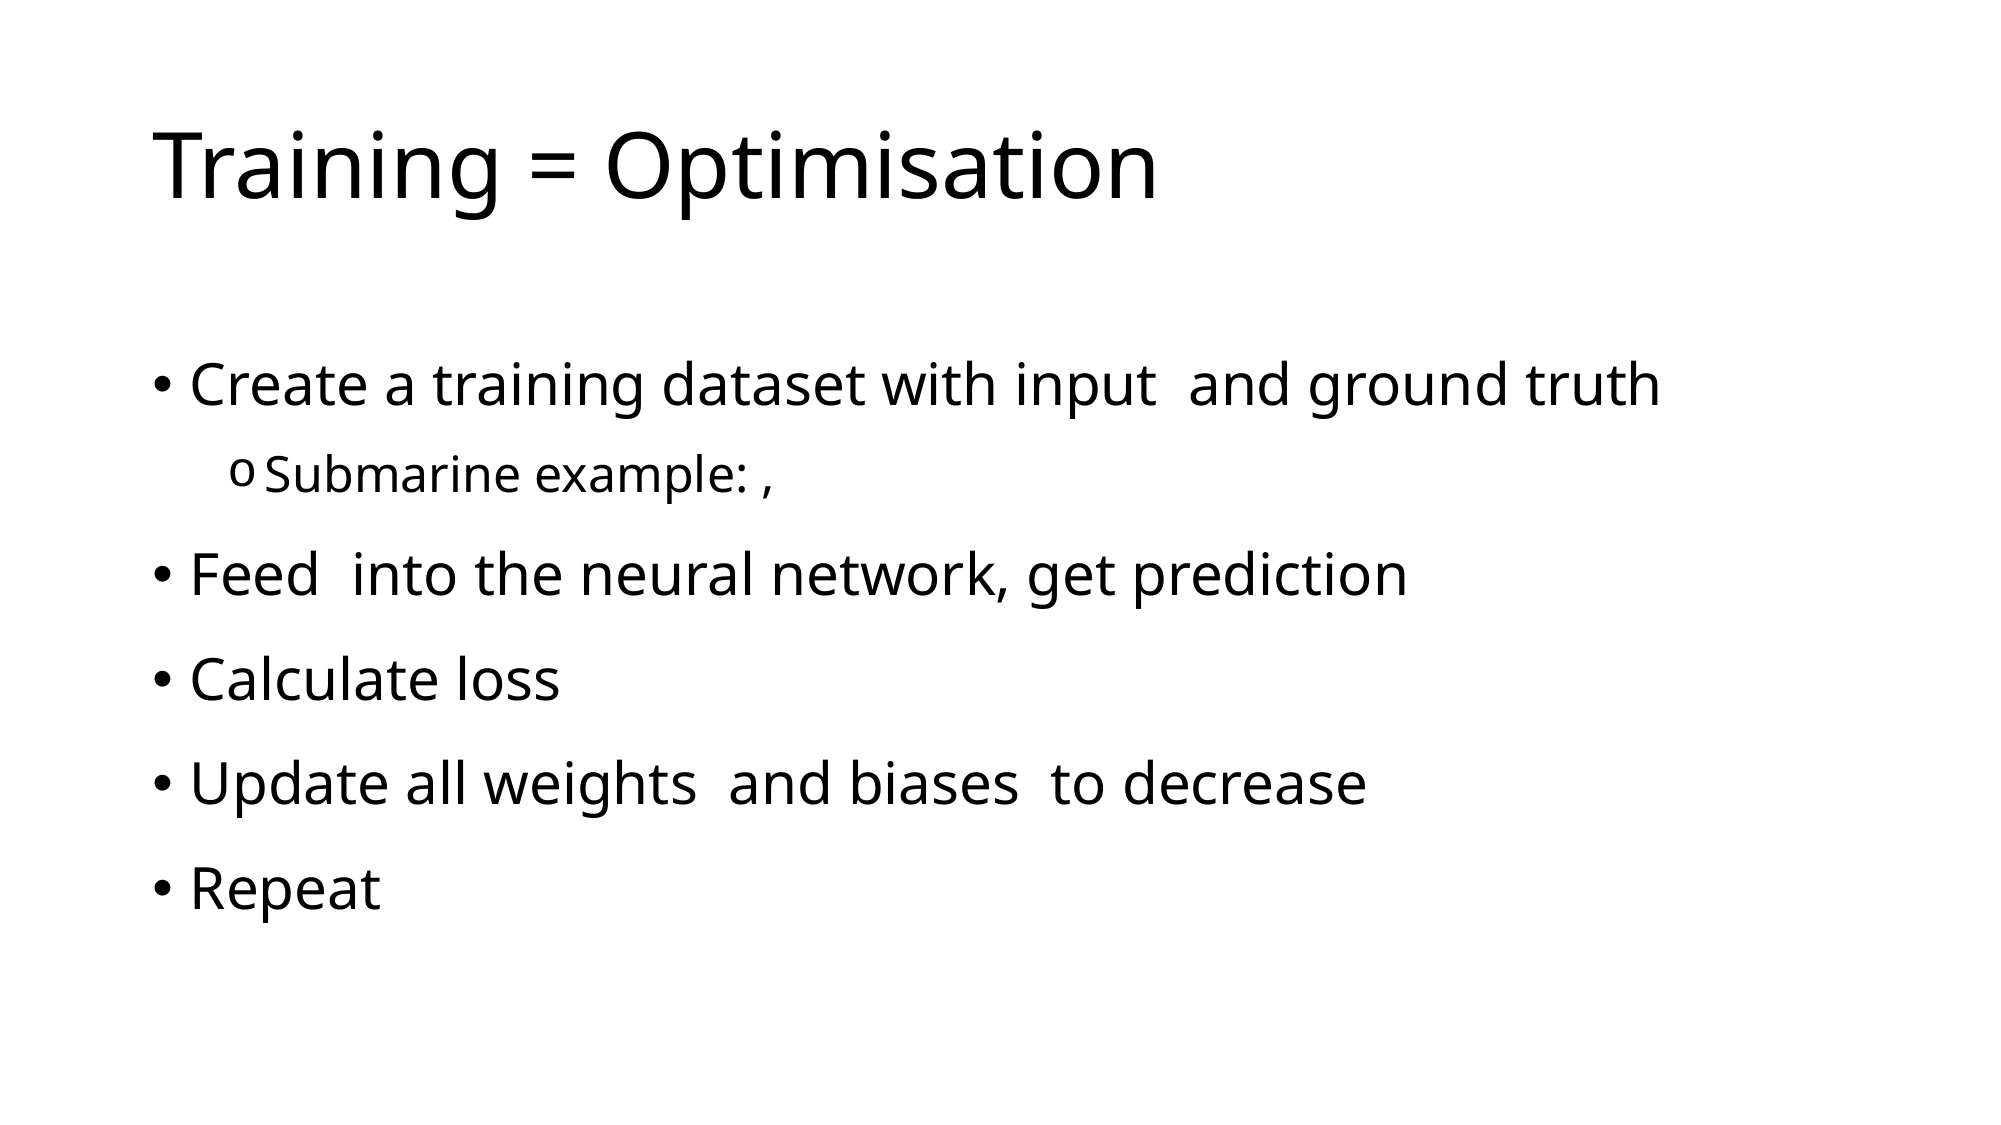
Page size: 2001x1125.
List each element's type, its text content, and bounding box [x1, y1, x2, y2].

title Training = Optimisation [137, 59, 1863, 278]
